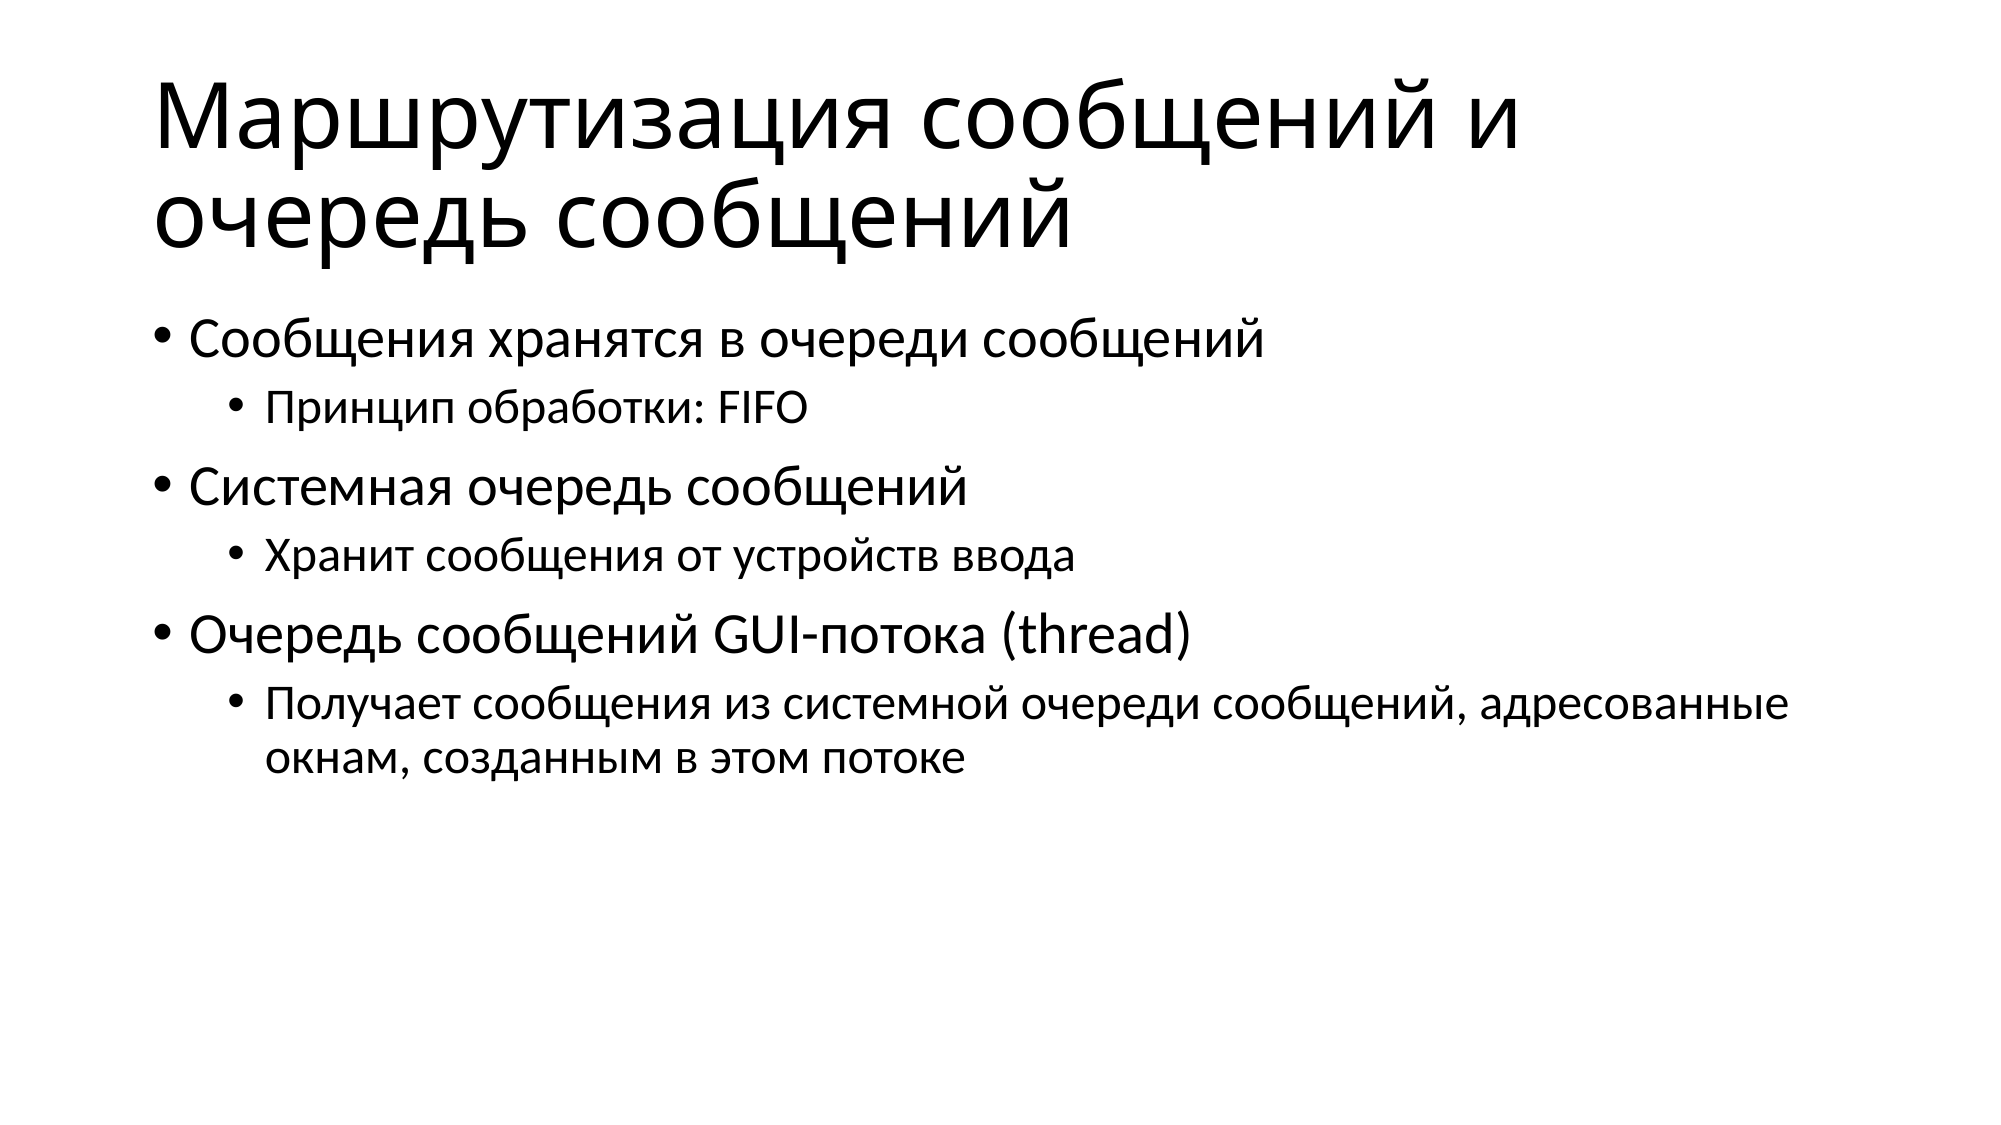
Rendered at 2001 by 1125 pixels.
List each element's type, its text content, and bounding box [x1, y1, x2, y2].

title Маршрутизация сообщений и очередь сообщений [137, 59, 1863, 278]
list Сообщения хранятся в очереди сообщений Принцип обработки: FIFO Системная очередь сообщений Хранит сообщения от устройств ввода Очередь сообщений GUI-потока (thread) Получает сообщения из системной очереди сообщений, адресованные окнам, созданным в этом потоке [137, 299, 1863, 1014]
